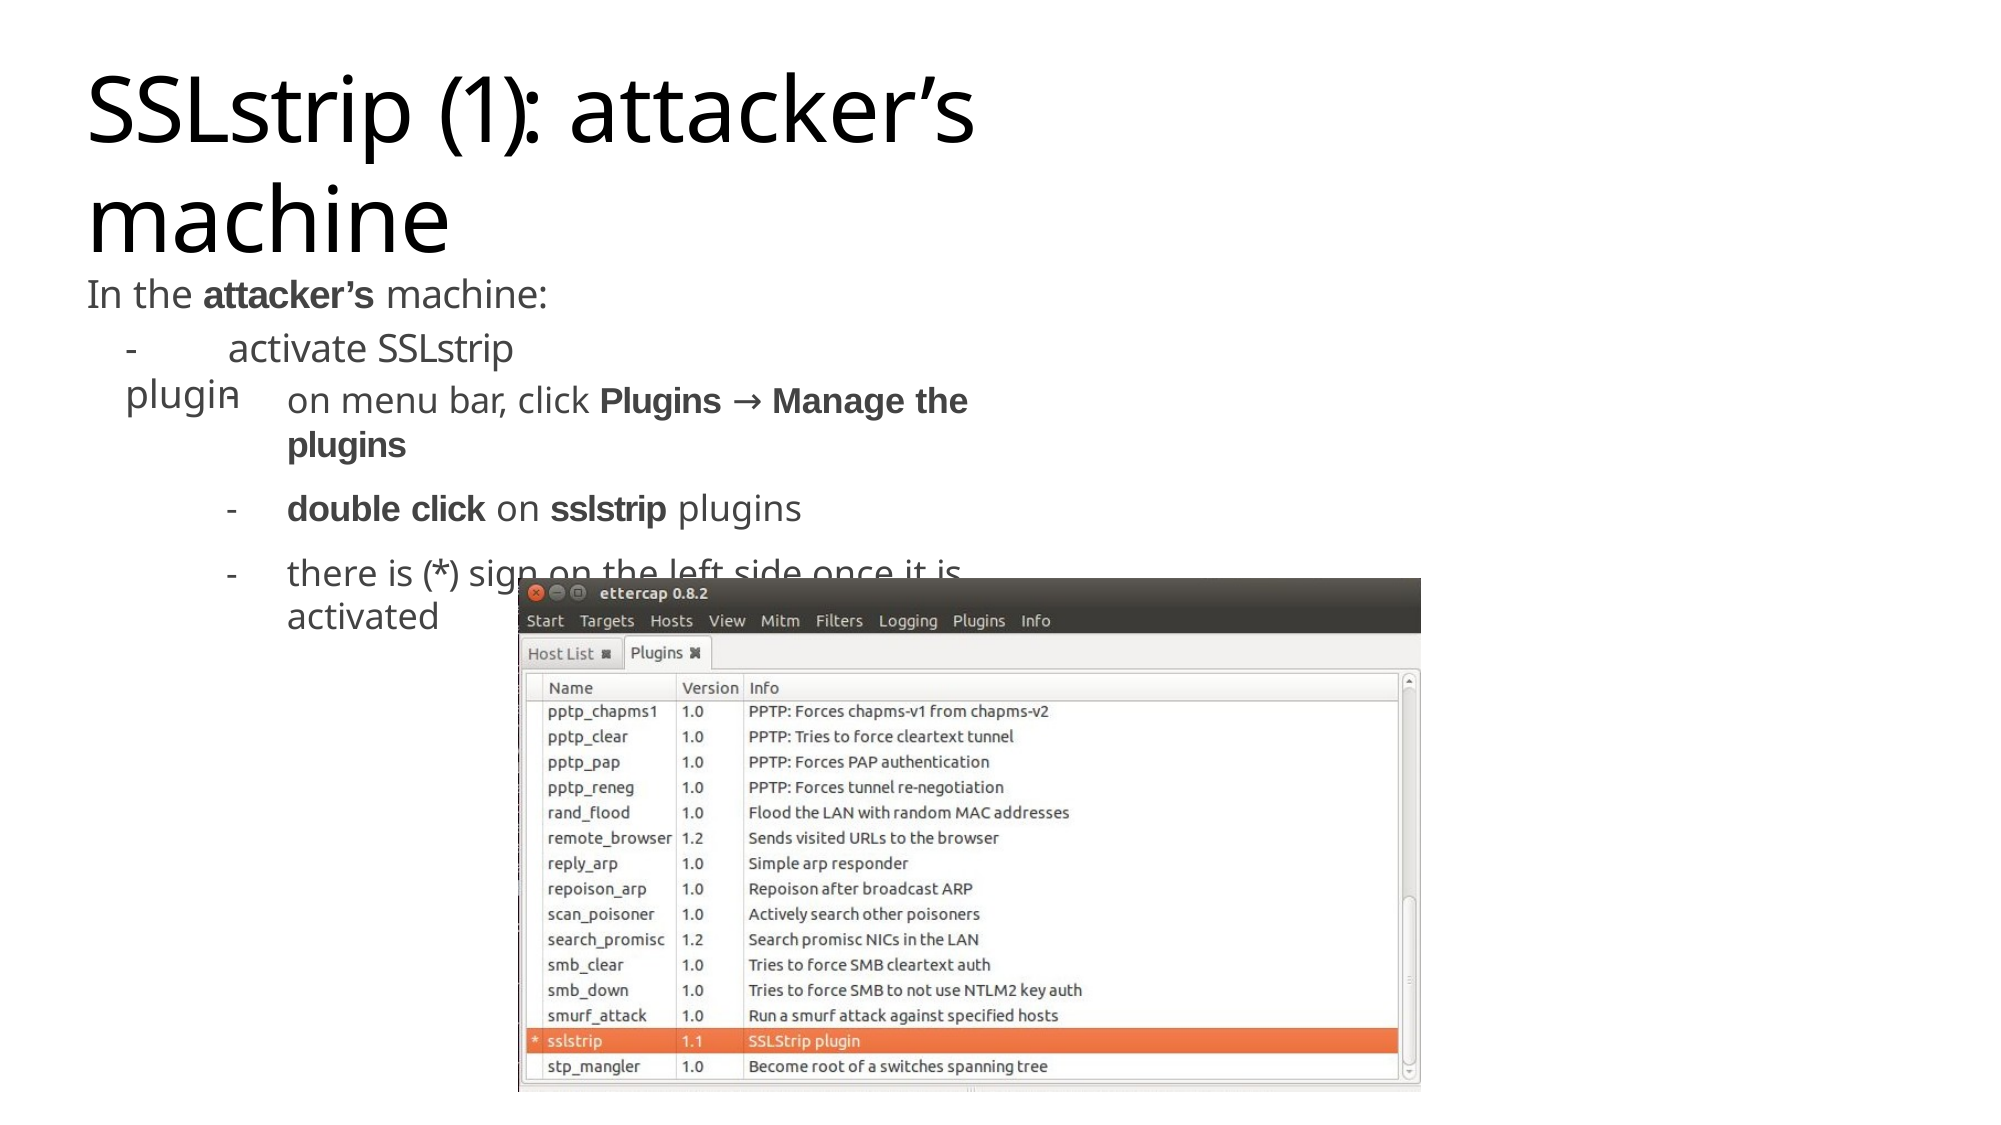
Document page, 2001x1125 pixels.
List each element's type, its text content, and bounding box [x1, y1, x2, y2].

text_box on menu bar, click Plugins → Manage the plugins double click on sslstrip plugins there is (*) sign on the left side once it is activated [223, 353, 1072, 637]
title SSLstrip (1): attacker’s machine [84, 48, 1130, 272]
picture [517, 577, 1422, 1093]
text_box In the attacker’s machine: - activate SSLstrip plugin [84, 258, 587, 417]
